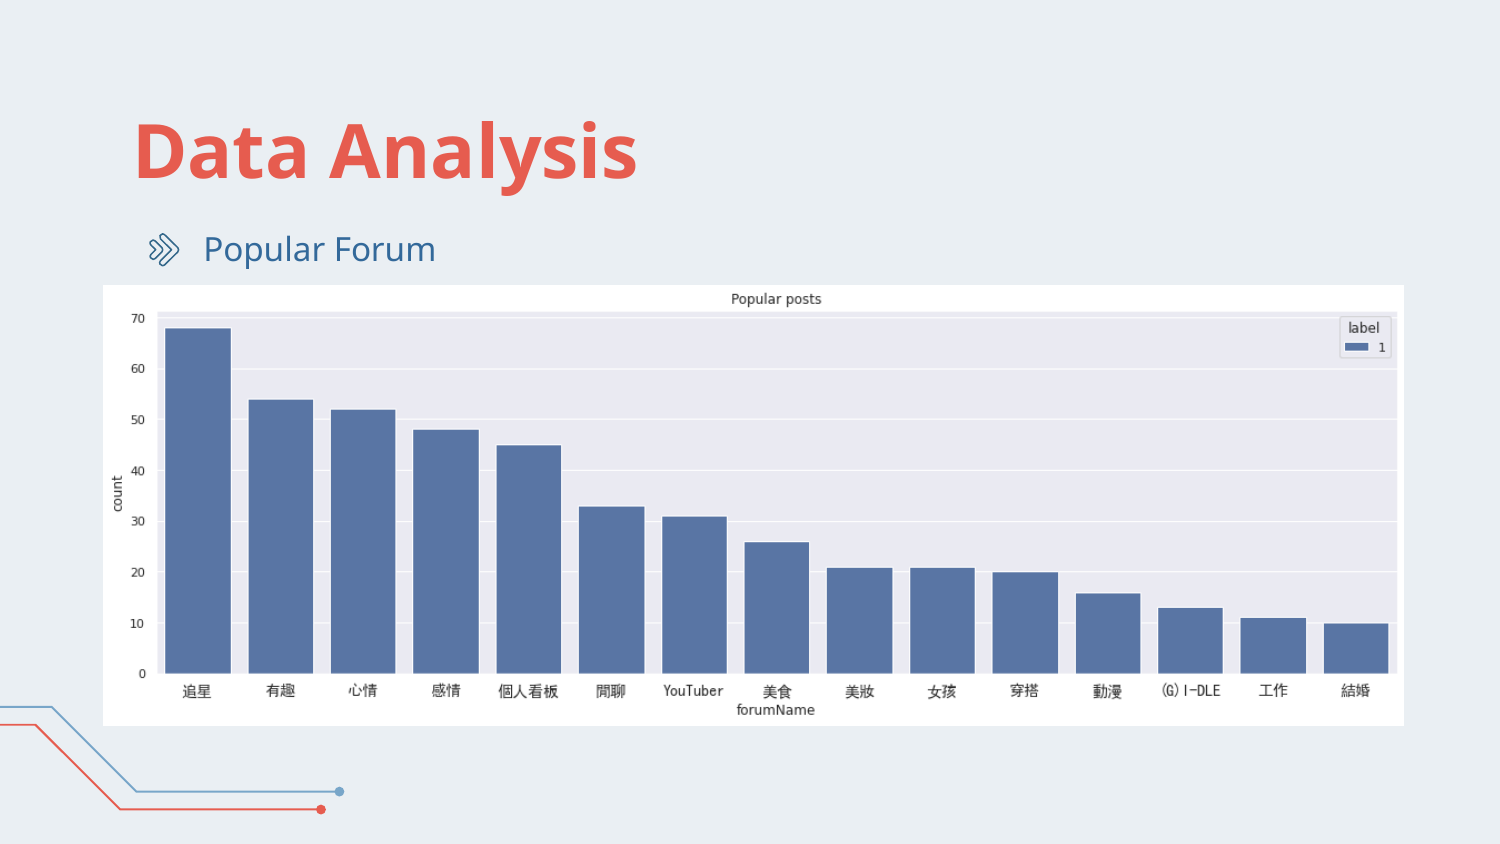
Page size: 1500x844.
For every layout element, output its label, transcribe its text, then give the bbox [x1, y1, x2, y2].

subtitle Popular Forum [188, 213, 749, 284]
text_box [148, 233, 180, 267]
title Data Analysis [116, 88, 1390, 190]
picture [103, 285, 1404, 726]
